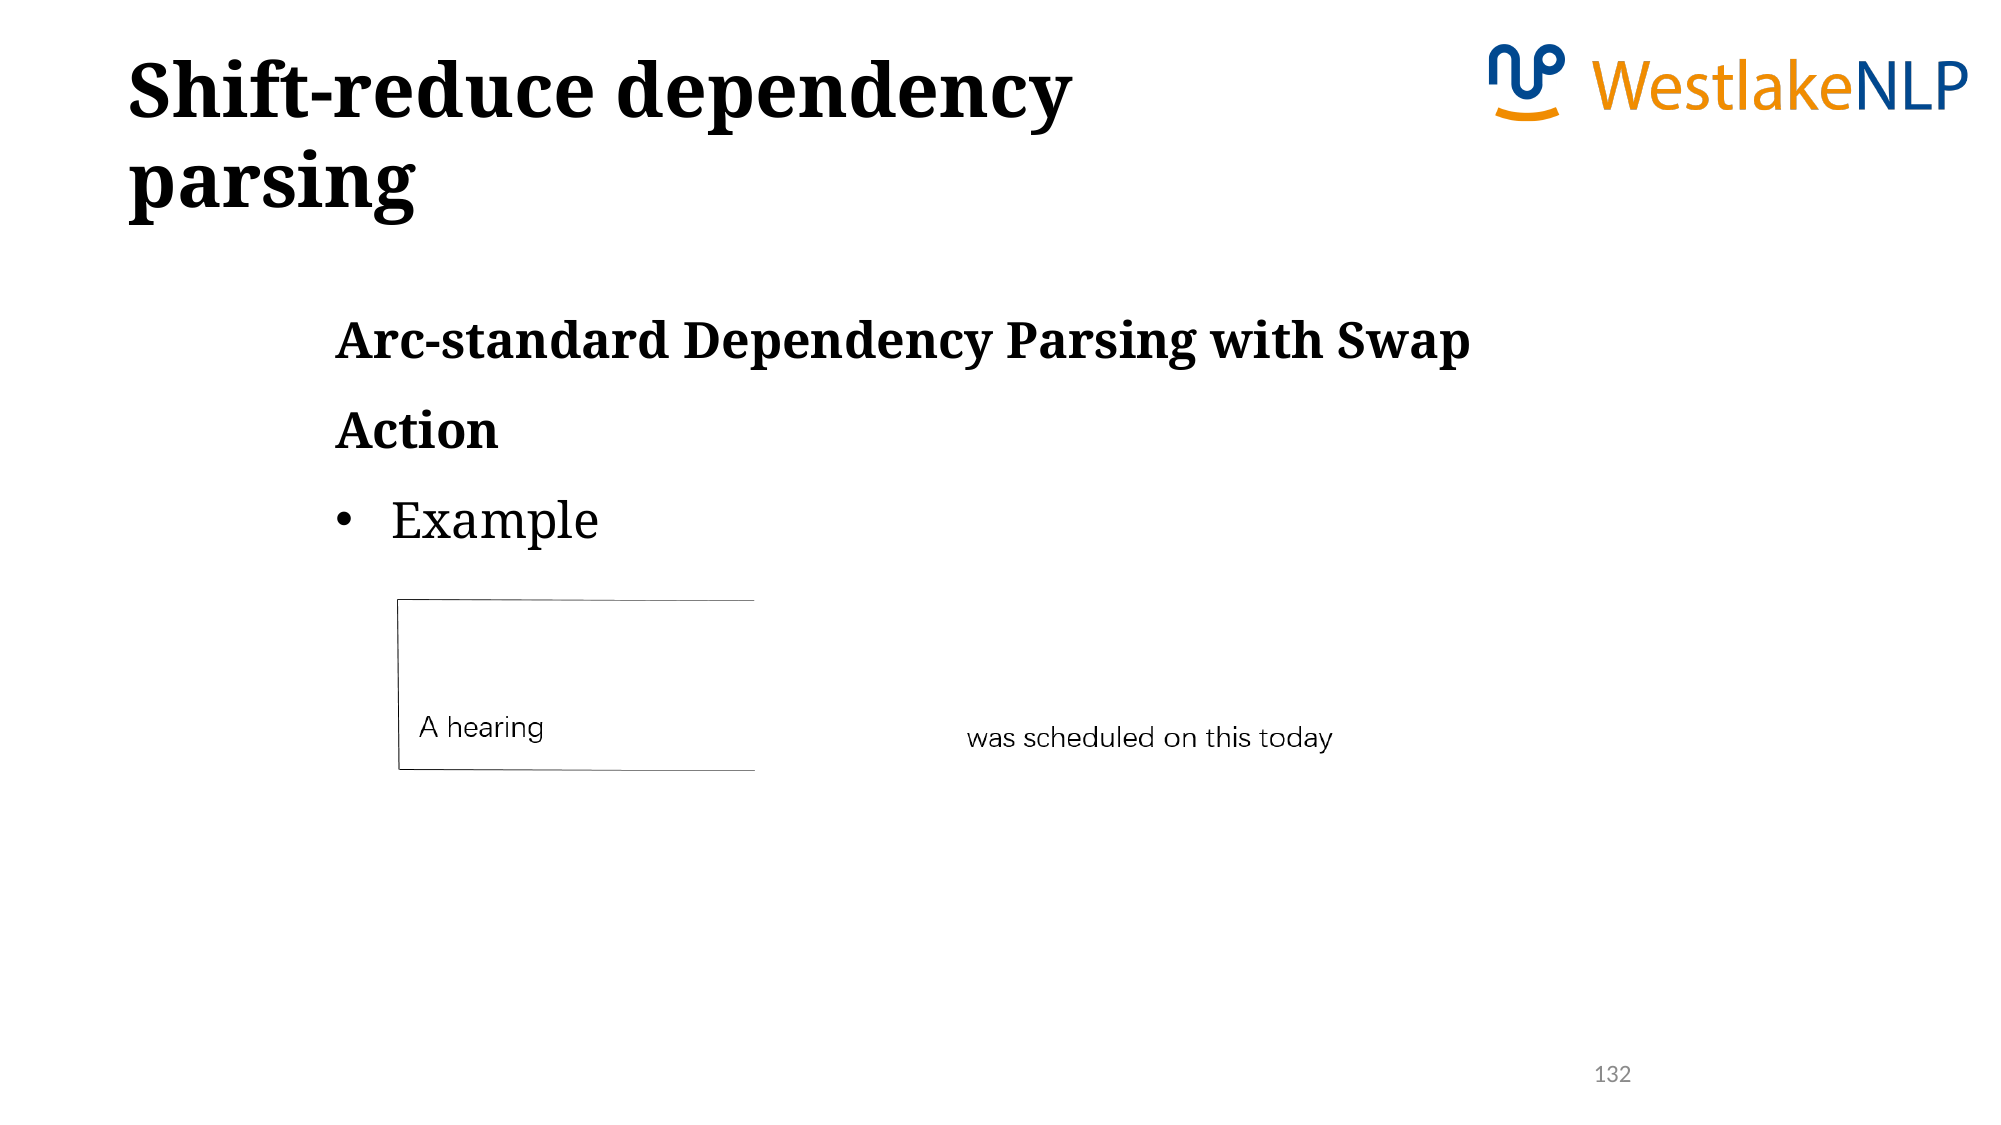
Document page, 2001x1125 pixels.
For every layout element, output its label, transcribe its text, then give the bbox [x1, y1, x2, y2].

slide_number 132 [1309, 1042, 1647, 1103]
text_box Shift-reduce dependency parsing [114, 35, 1283, 231]
picture [1459, 0, 2000, 170]
picture [359, 580, 1609, 1023]
text_box Arc-standard Dependency Parsing with Swap Action Example Next action: LEFT-ARC-DET [320, 271, 1647, 647]
